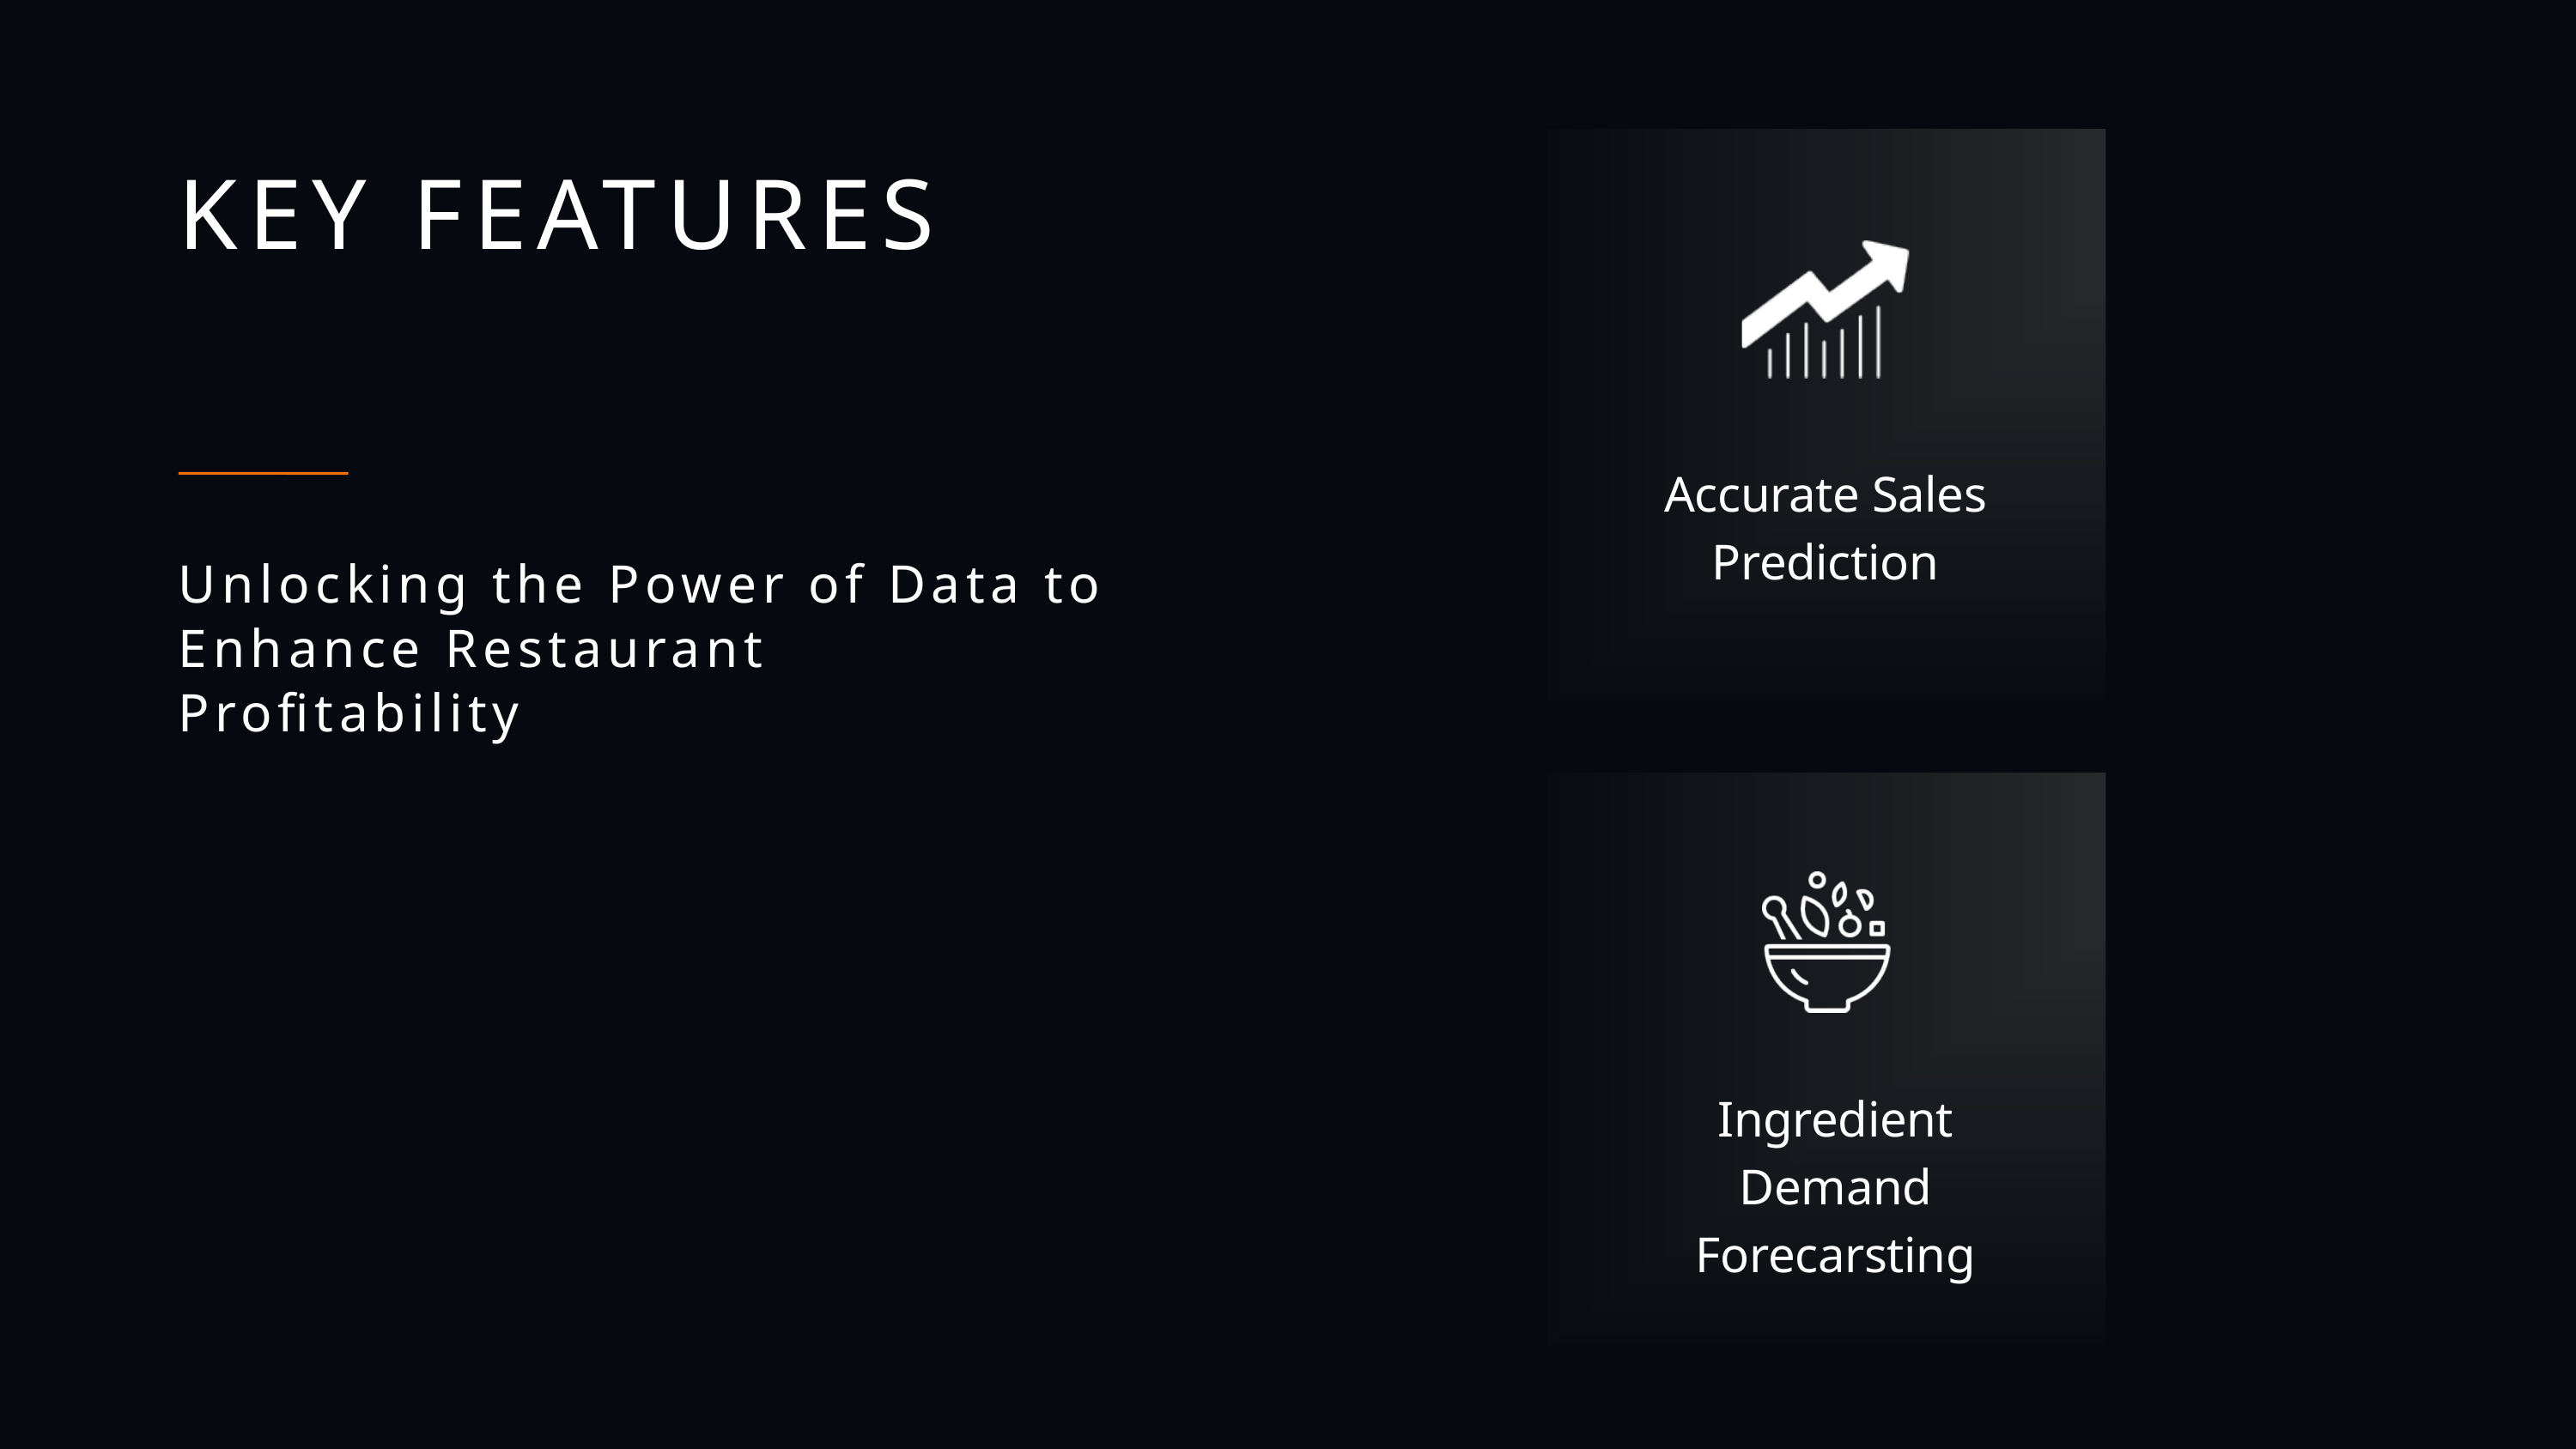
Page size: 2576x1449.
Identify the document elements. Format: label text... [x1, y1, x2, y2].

text_box Unlocking the Power of Data to Enhance Restaurant Profitability [178, 549, 1119, 743]
text_box [1546, 773, 2106, 1345]
text_box Ingredient Demand Forecarsting [1623, 1079, 2049, 1282]
text_box [1762, 871, 1891, 1013]
text_box [1546, 129, 2106, 701]
text_box Accurate Sales Prediction [1623, 453, 2028, 590]
text_box KEY FEATURES [178, 144, 1024, 269]
text_box [1741, 240, 1910, 379]
